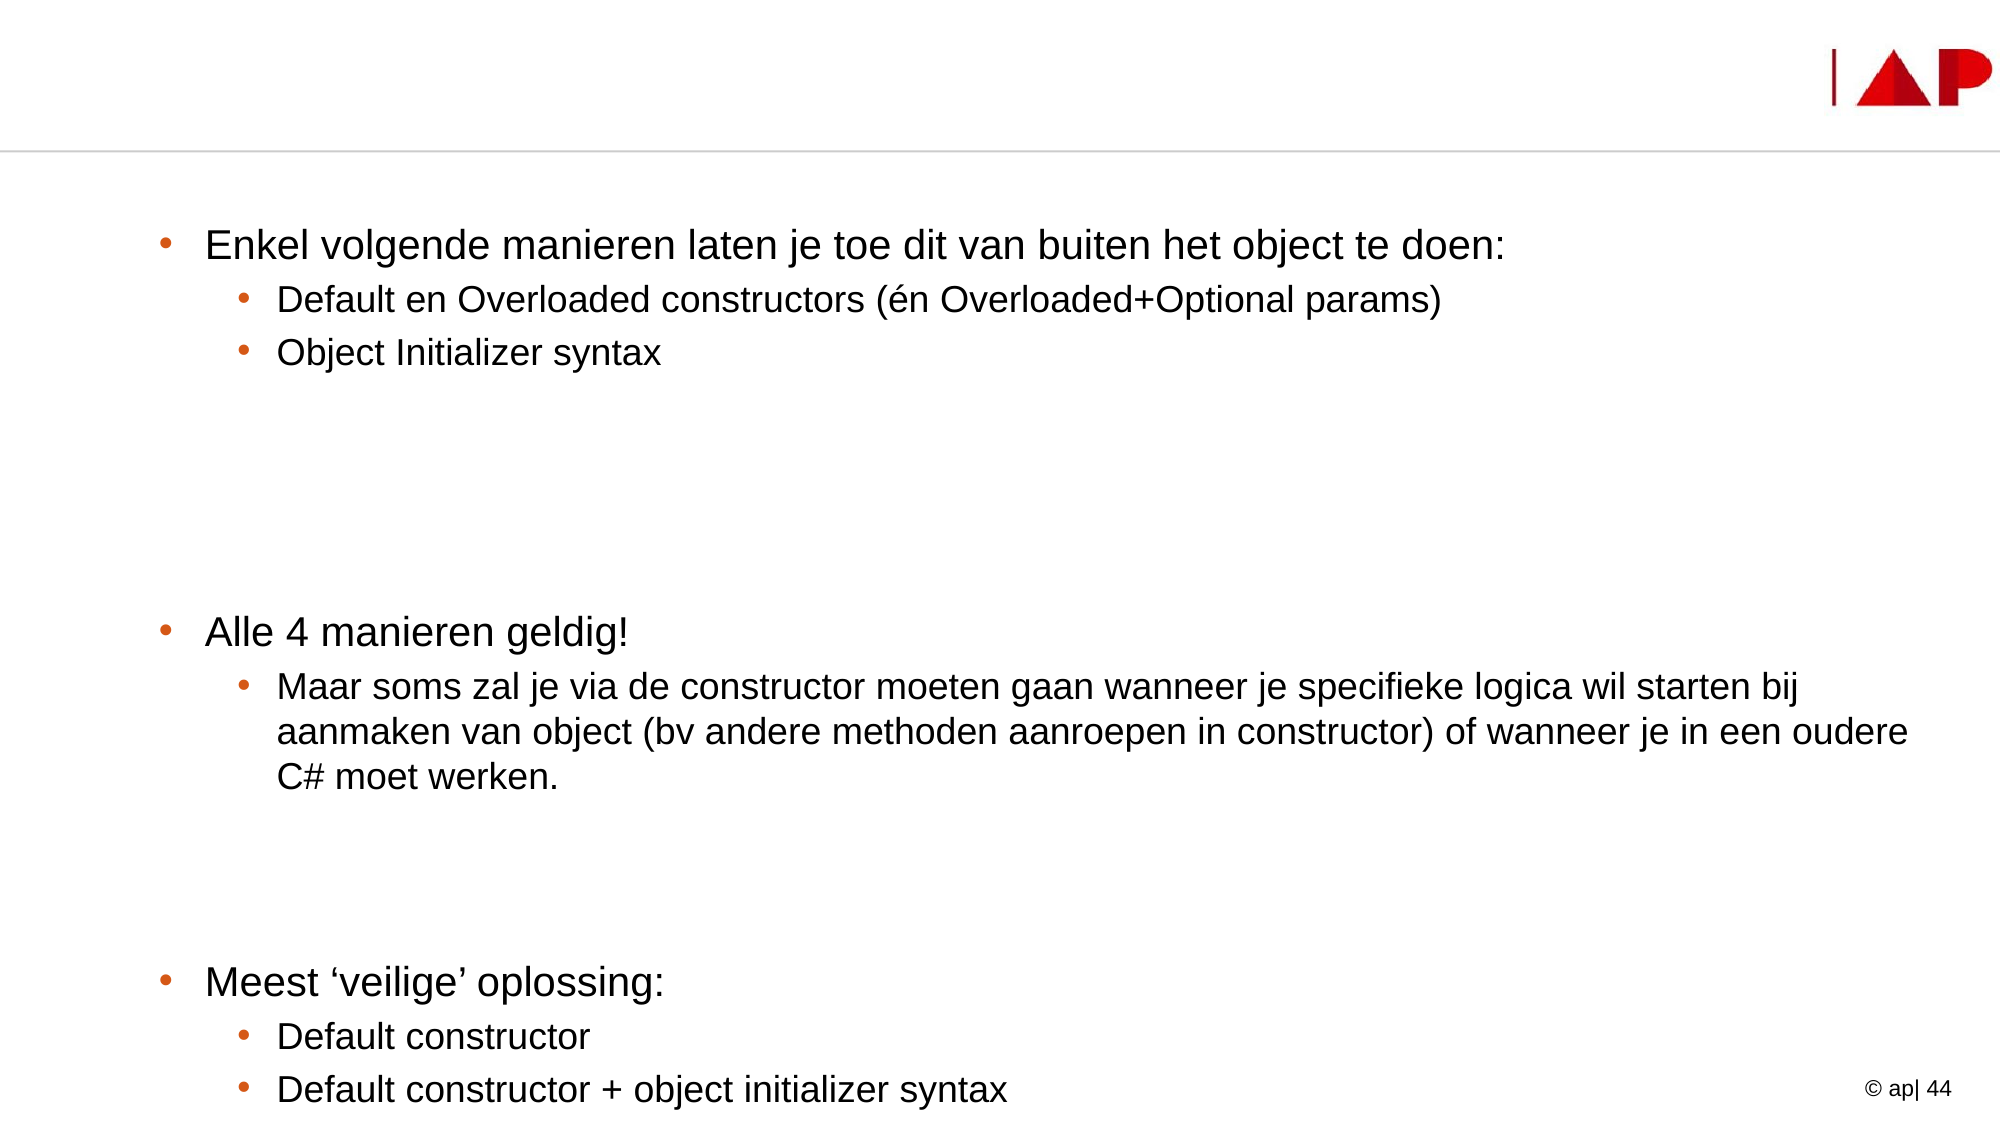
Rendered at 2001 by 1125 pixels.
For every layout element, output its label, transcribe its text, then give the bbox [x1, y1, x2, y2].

picture [1824, 10, 2000, 142]
slide_number © ap| 44 [1425, 1061, 1953, 1113]
list Enkel volgende manieren laten je toe dit van buiten het object te doen: Default en Overloaded constructors (én Overloaded+Optional params) Object Initializer syntax Alle 4 manieren geldig! Maar soms zal je via de constructor moeten gaan wanneer je specifieke logica wil starten bij aanmaken van object (bv andere methoden aanroepen in constructor) of wanneer je in een oudere C# moet werken. Meest ‘veilige’ oplossing: Default constructor Default constructor + object initializer syntax [157, 217, 1955, 1023]
